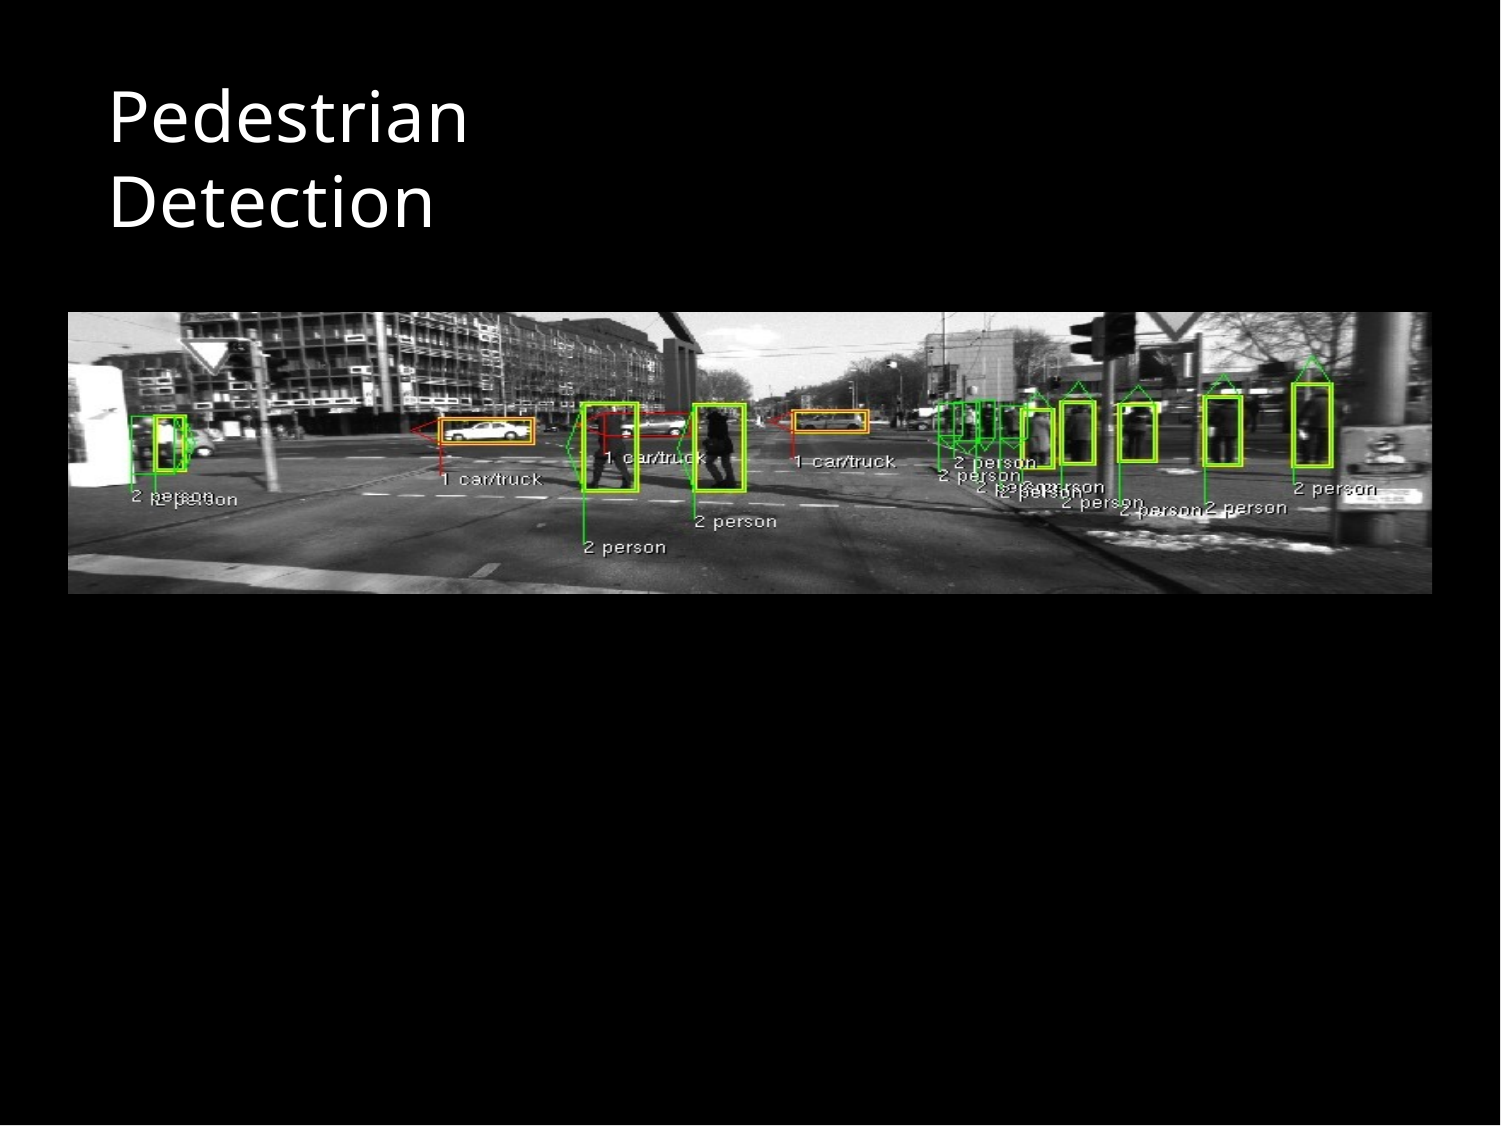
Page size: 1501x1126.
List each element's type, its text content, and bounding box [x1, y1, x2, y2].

text_box [68, 312, 1433, 594]
title Pedestrian Detection [105, 69, 811, 260]
text_box [0, 0, 1501, 1126]
